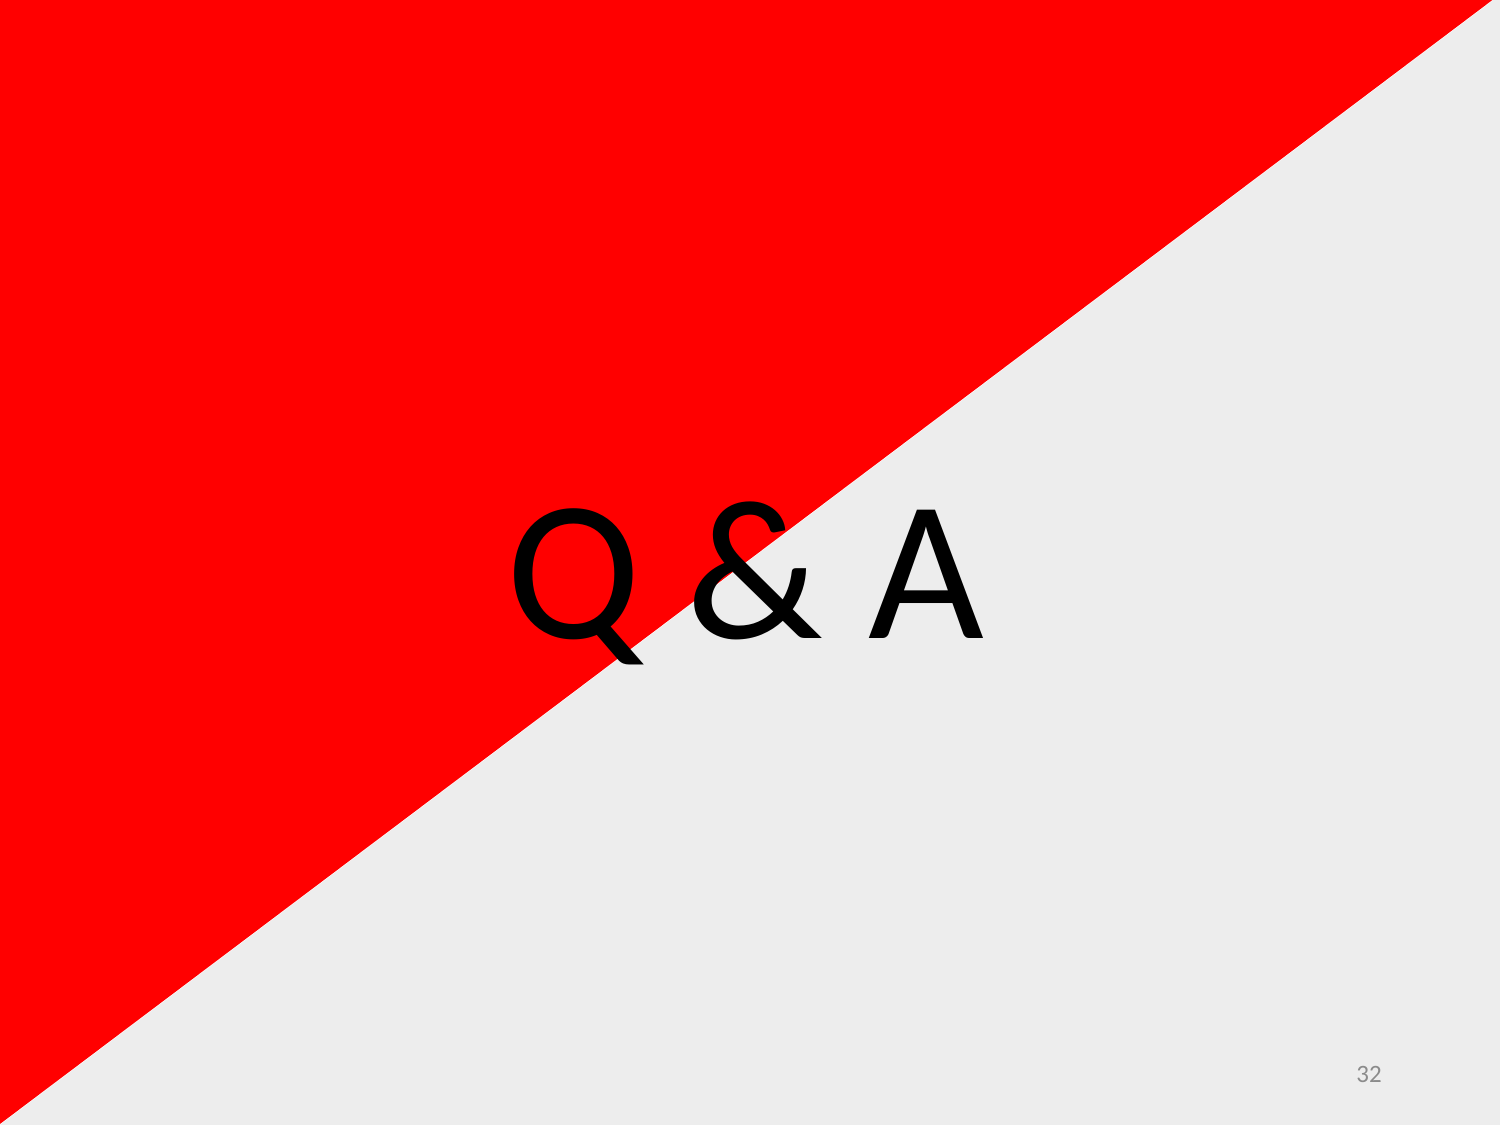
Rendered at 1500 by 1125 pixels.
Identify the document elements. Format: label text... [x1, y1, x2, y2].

text_box [2, 0, 1500, 1125]
slide_number 32 [1059, 1042, 1397, 1103]
text_box Q & A [492, 430, 1000, 686]
text_box [0, 0, 1495, 1125]
